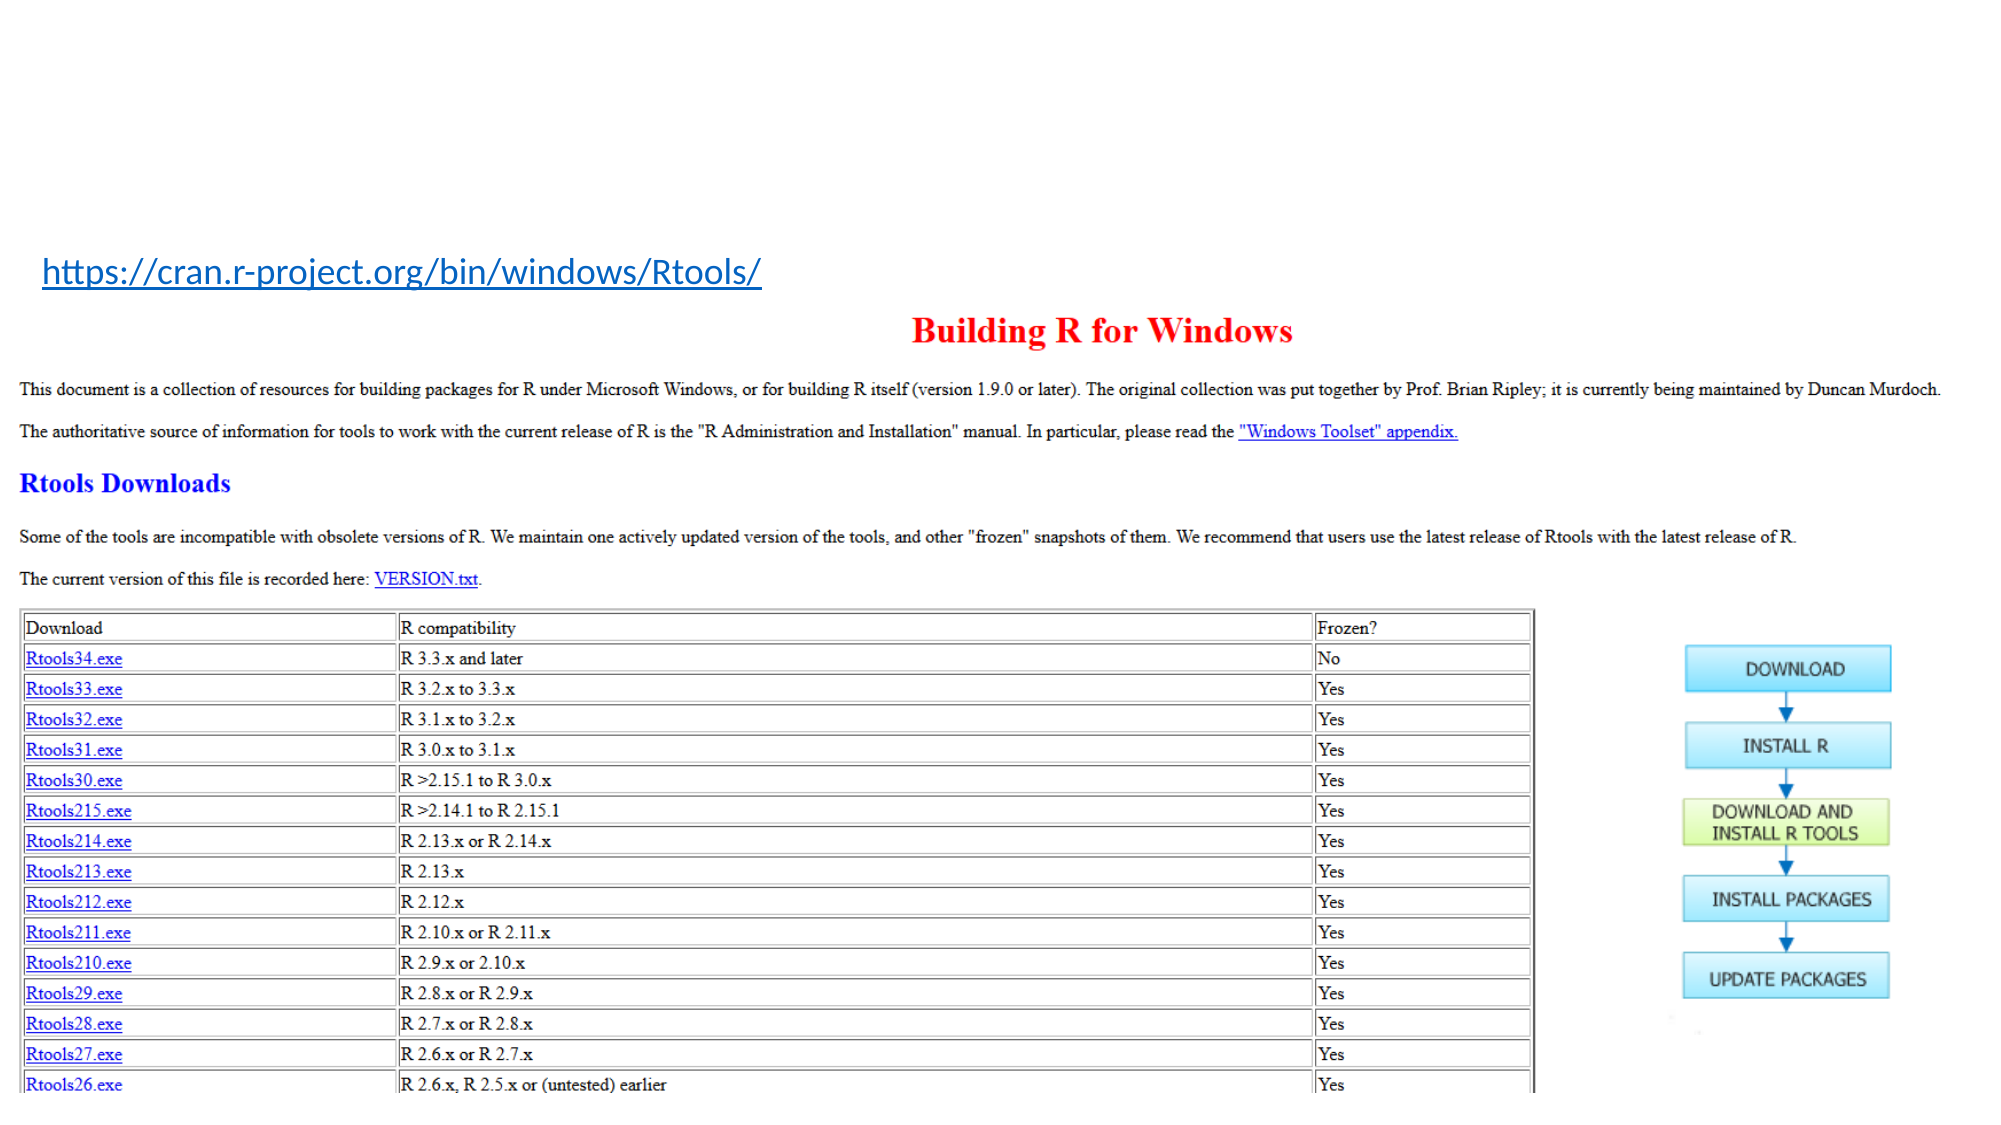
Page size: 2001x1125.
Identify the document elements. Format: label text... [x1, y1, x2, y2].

text_box https://cran.r-project.org/bin/windows/Rtools/ [27, 239, 1028, 305]
picture [17, 305, 1978, 1093]
